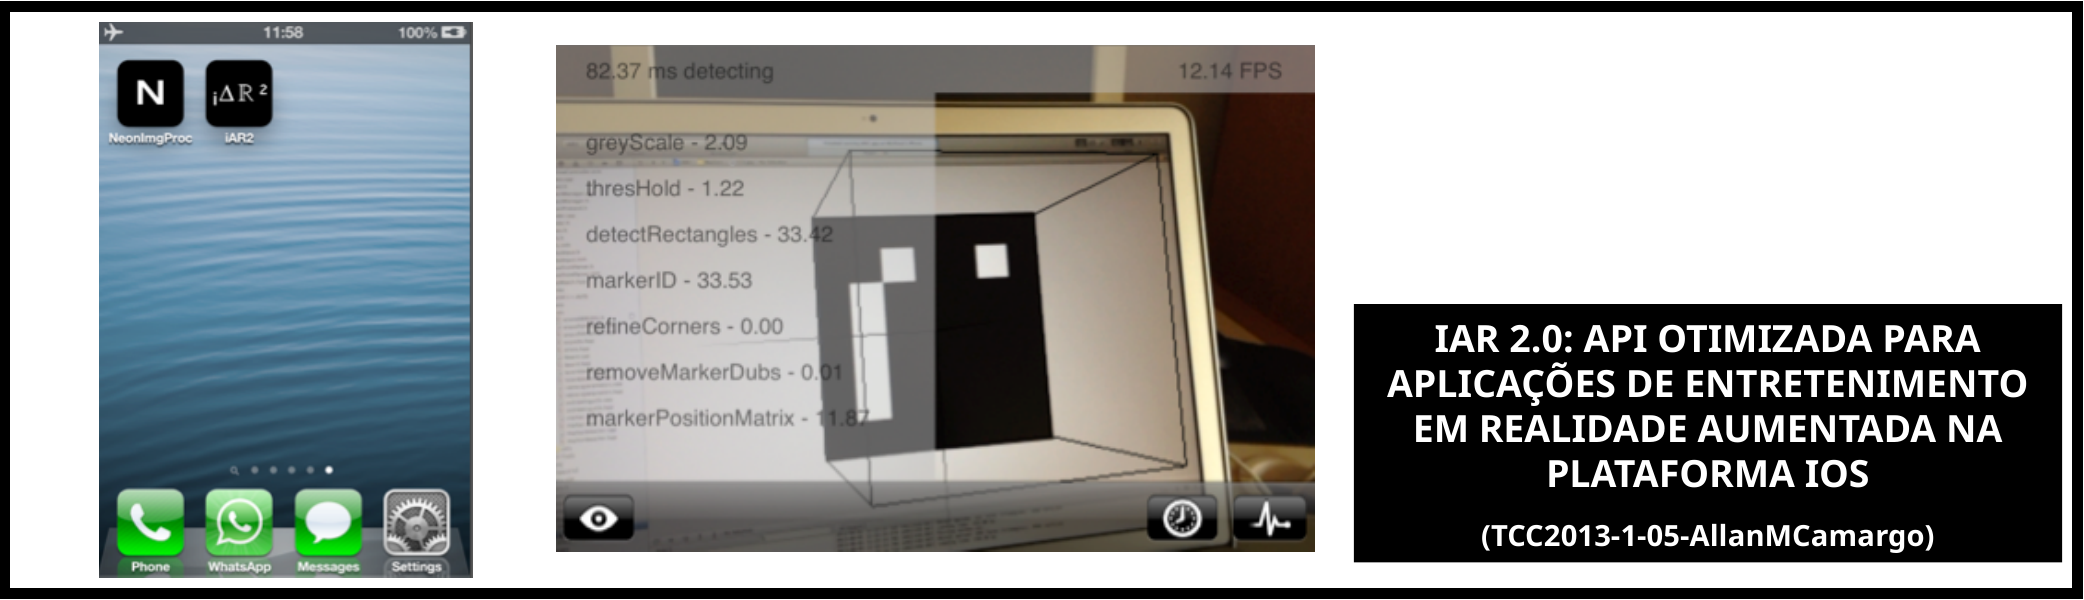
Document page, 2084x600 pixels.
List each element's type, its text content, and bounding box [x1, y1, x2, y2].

picture [555, 45, 1315, 553]
text_box IAR 2.0: API OTIMIZADA PARA APLICAÇÕES DE ENTRETENIMENTO EM REALIDADE AUMENTADA NA PLATAFORMA IOS (TCC2013-1-05-AllanMCamargo) [1353, 304, 2063, 563]
table_header [10, 12, 2072, 588]
picture [99, 22, 474, 578]
